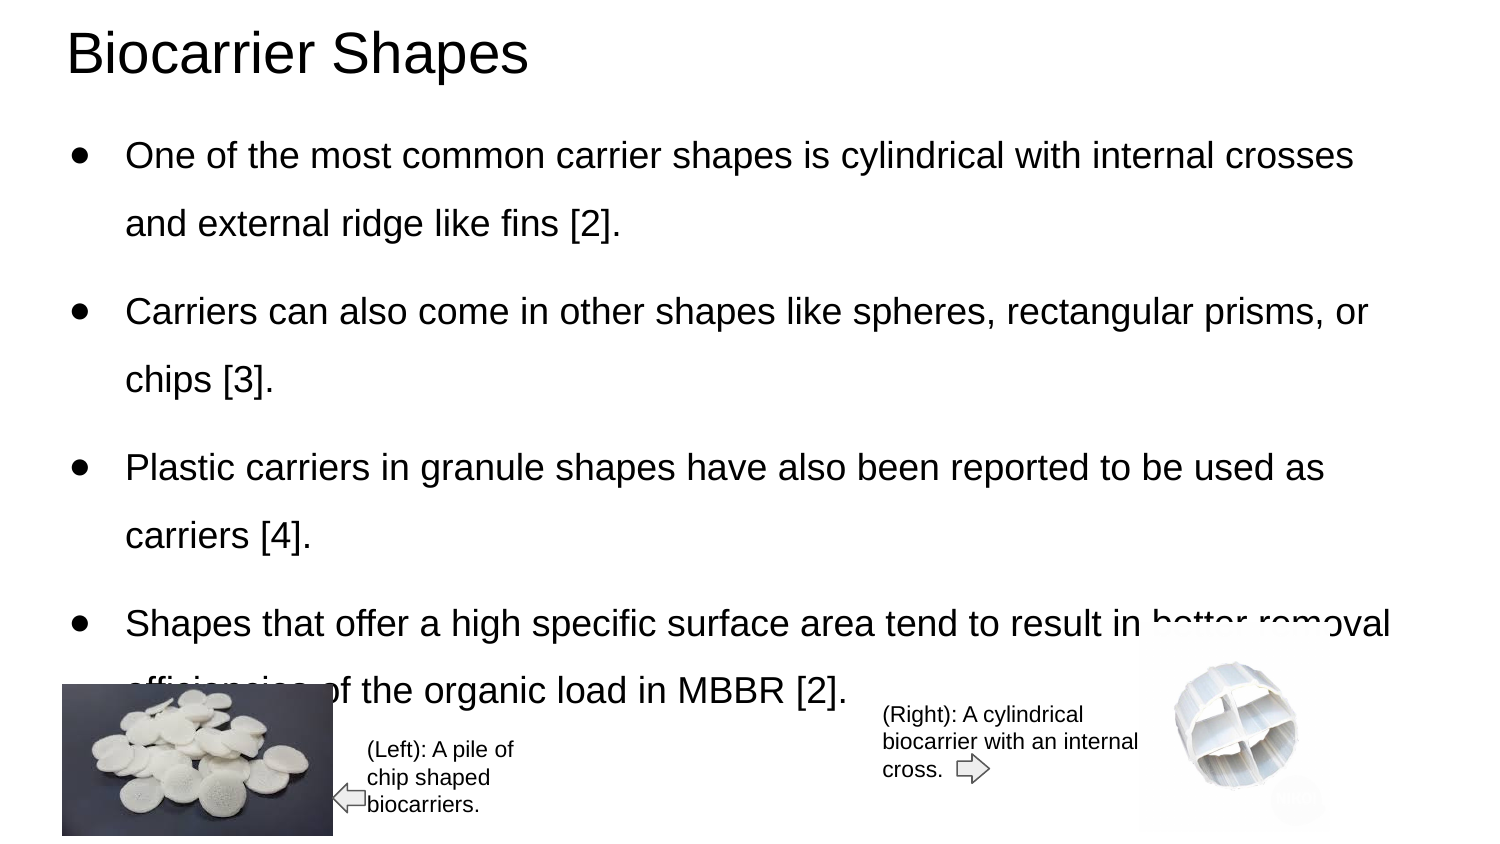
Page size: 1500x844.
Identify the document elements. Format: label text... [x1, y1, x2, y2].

text_box [338, 783, 366, 813]
picture [1139, 622, 1330, 832]
text_box (Left): A pile of chip shaped biocarriers. [351, 719, 557, 830]
picture [61, 684, 333, 837]
title Biocarrier Shapes [51, 0, 1449, 94]
text_box [957, 753, 990, 784]
text_box (Right): A cylindrical biocarrier with an internal cross. [867, 684, 1134, 784]
list One of the most common carrier shapes is cylindrical with internal crosses and external ridge like fins [2]. Carriers can also come in other shapes like spheres, rectangular prisms, or chips [3]. Plastic carriers in granule shapes have also been reported to be used as carriers [4]. Shapes that offer a high specific surface area tend to result in better removal efficiencies of the organic load in MBBR [2]. [34, 93, 1433, 702]
